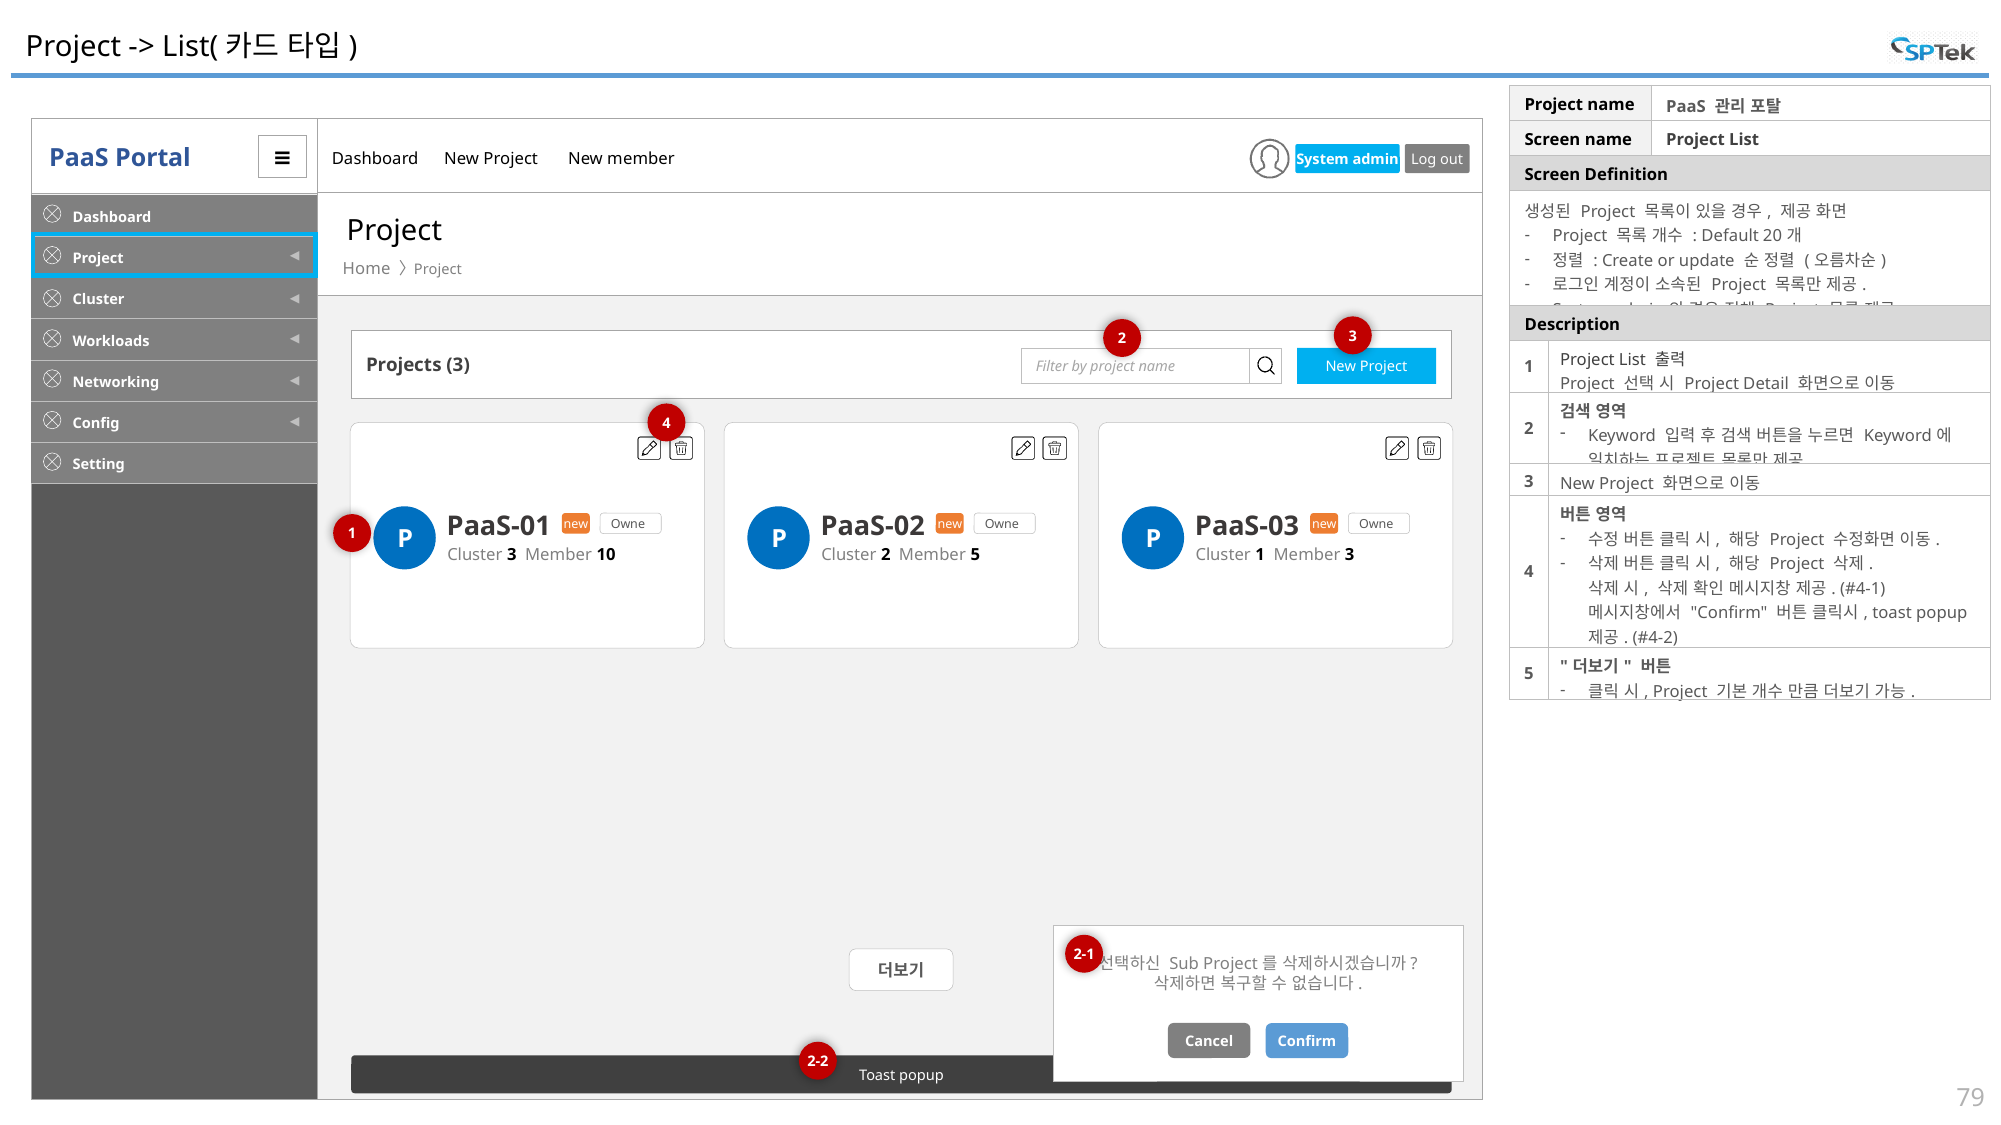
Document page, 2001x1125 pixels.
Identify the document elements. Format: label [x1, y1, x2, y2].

text_box [848, 947, 955, 992]
table_cell [1549, 341, 1990, 392]
slide_number [1917, 1070, 2000, 1125]
table_cell [1652, 121, 1990, 155]
text_box [350, 315, 1453, 399]
table_cell [1510, 341, 1548, 392]
text_box [350, 925, 1463, 1095]
table_header [1510, 86, 1651, 120]
table_cell [1510, 464, 1548, 495]
list [331, 207, 1355, 286]
table_cell [1549, 496, 1990, 647]
text_box [724, 422, 1079, 649]
text_box [1098, 422, 1453, 649]
table_header [1652, 86, 1990, 120]
table_cell [1510, 648, 1548, 699]
table_cell [1510, 306, 1990, 340]
title [10, 19, 1990, 76]
text_box [32, 233, 316, 276]
table_cell [1549, 648, 1990, 699]
text_box [332, 402, 705, 649]
table_cell [1510, 191, 1990, 305]
table_cell [1510, 393, 1548, 463]
table_cell [1510, 156, 1990, 190]
table_cell [1549, 464, 1990, 495]
table_cell [1510, 496, 1548, 647]
table_cell [1549, 393, 1990, 463]
table_cell [1510, 121, 1651, 155]
